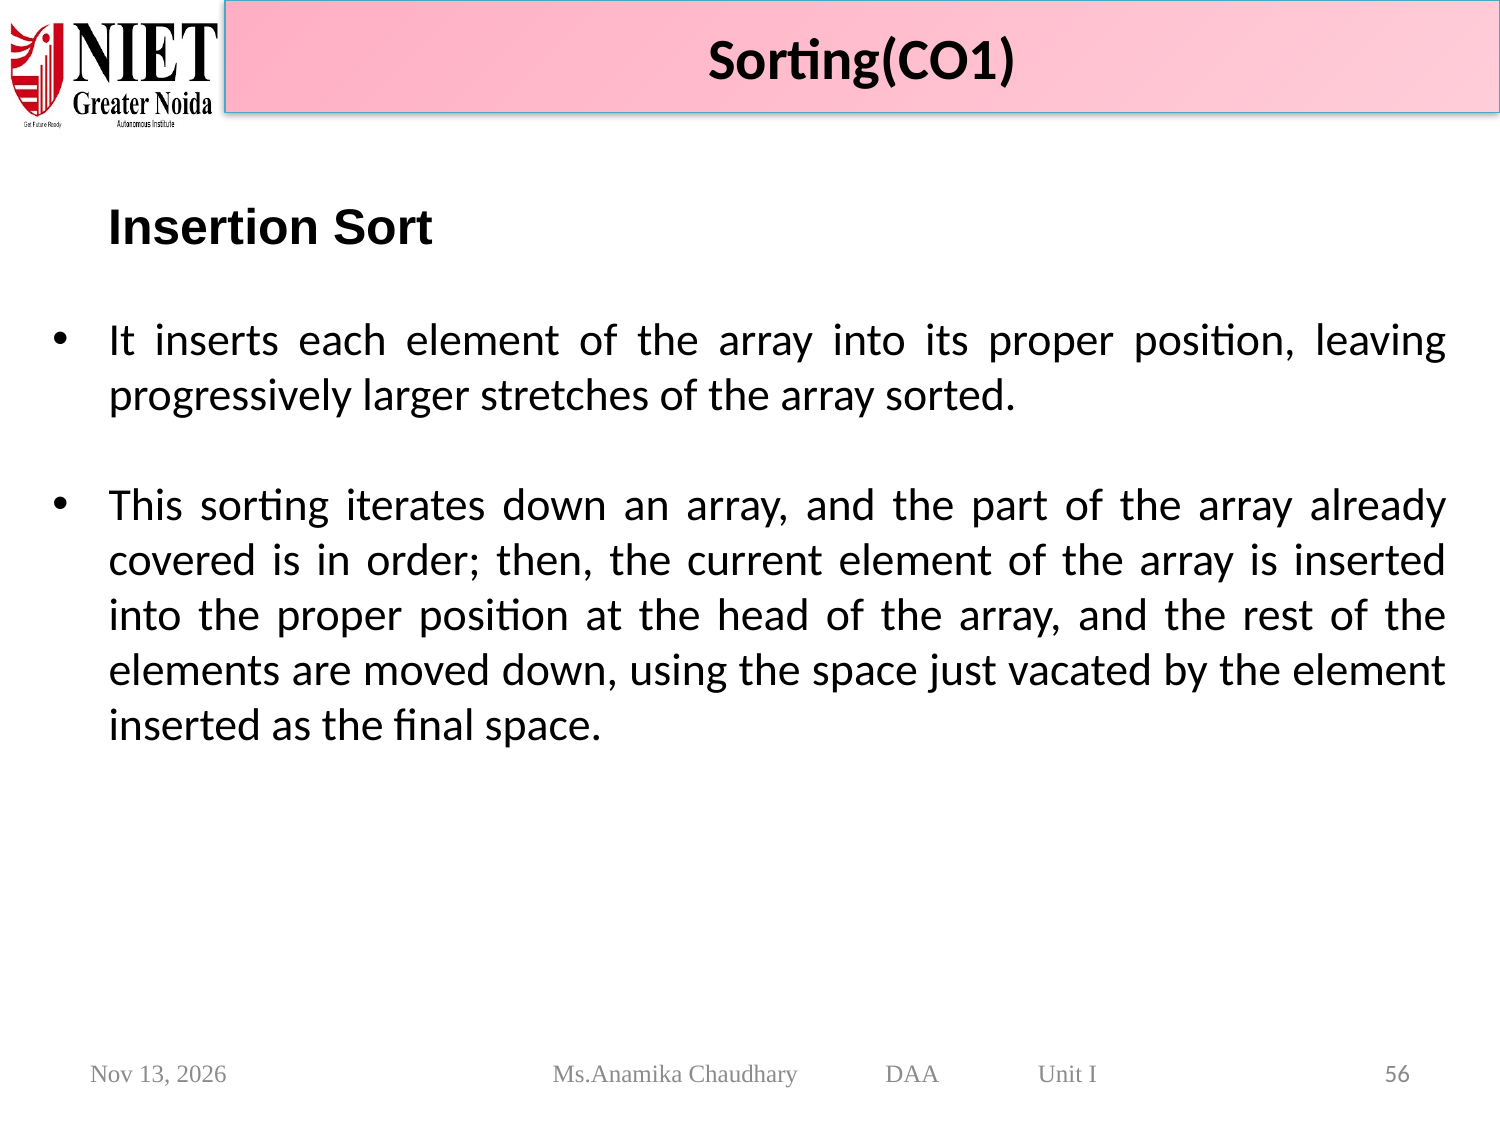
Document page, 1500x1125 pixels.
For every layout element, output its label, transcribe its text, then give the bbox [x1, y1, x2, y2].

slide_number 56 [1074, 1042, 1425, 1103]
slide_number 29-Jul-24 [75, 1042, 412, 1103]
picture [0, 0, 238, 153]
text_box Insertion Sort It inserts each element of the array into its proper position, leaving progressively larger stretches of the array sorted. This sorting iterates down an array, and the part of the array already covered is in order; then, the current element of the array is inserted into the proper position at the head of the array, and the rest of the elements are moved down, using the space just vacated by the element inserted as the final space. [37, 187, 1463, 812]
footer Ms.Anamika Chaudhary DAA Unit I [412, 1042, 1074, 1103]
text_box Sorting(CO1) [238, 0, 1500, 113]
